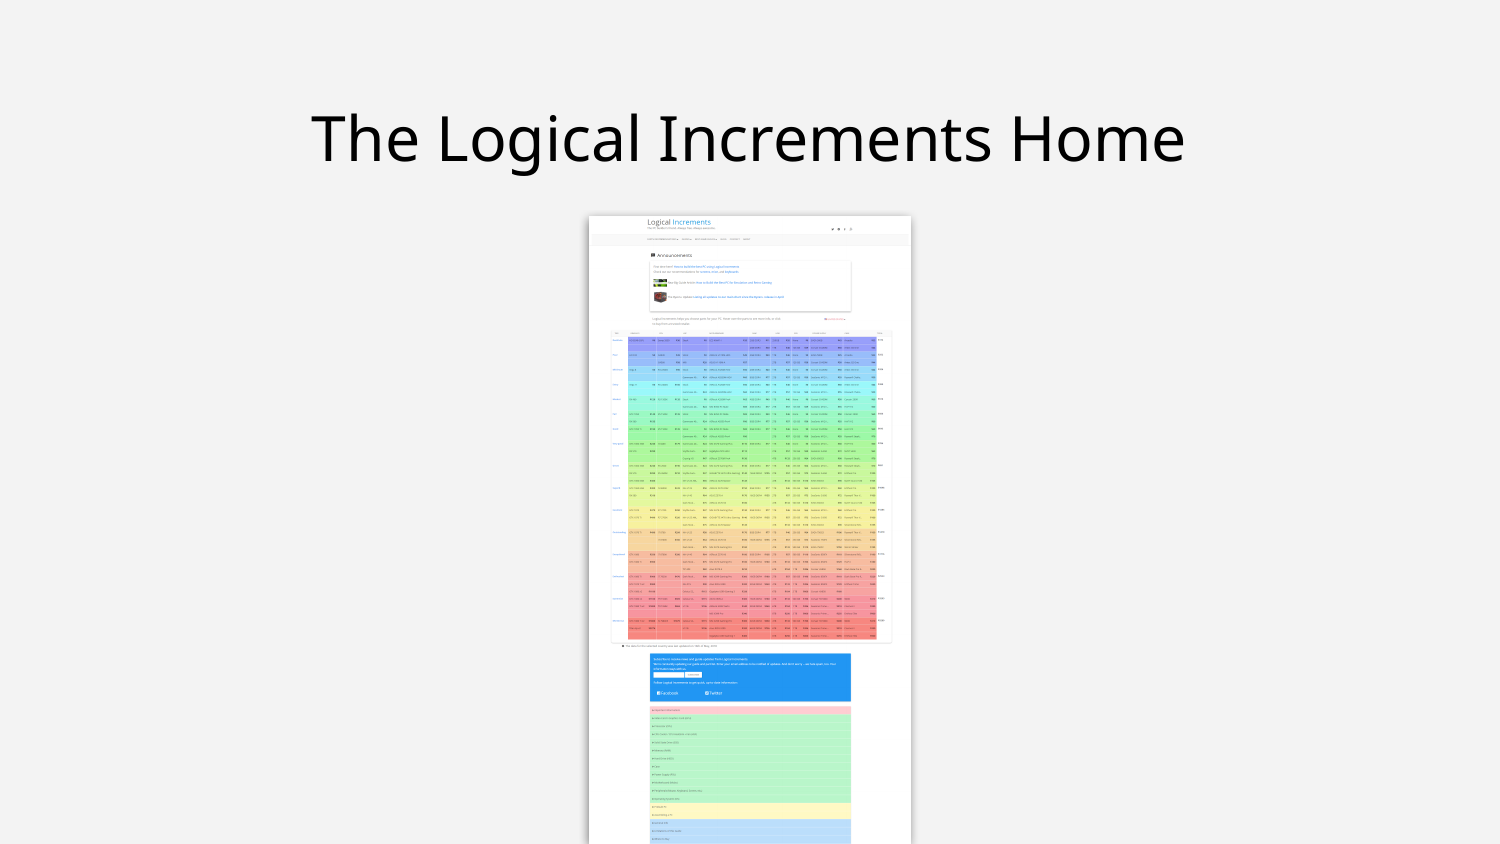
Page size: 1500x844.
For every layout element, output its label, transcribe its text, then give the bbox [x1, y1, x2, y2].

title The Logical Increments Home [51, 72, 1449, 167]
picture [588, 216, 911, 844]
